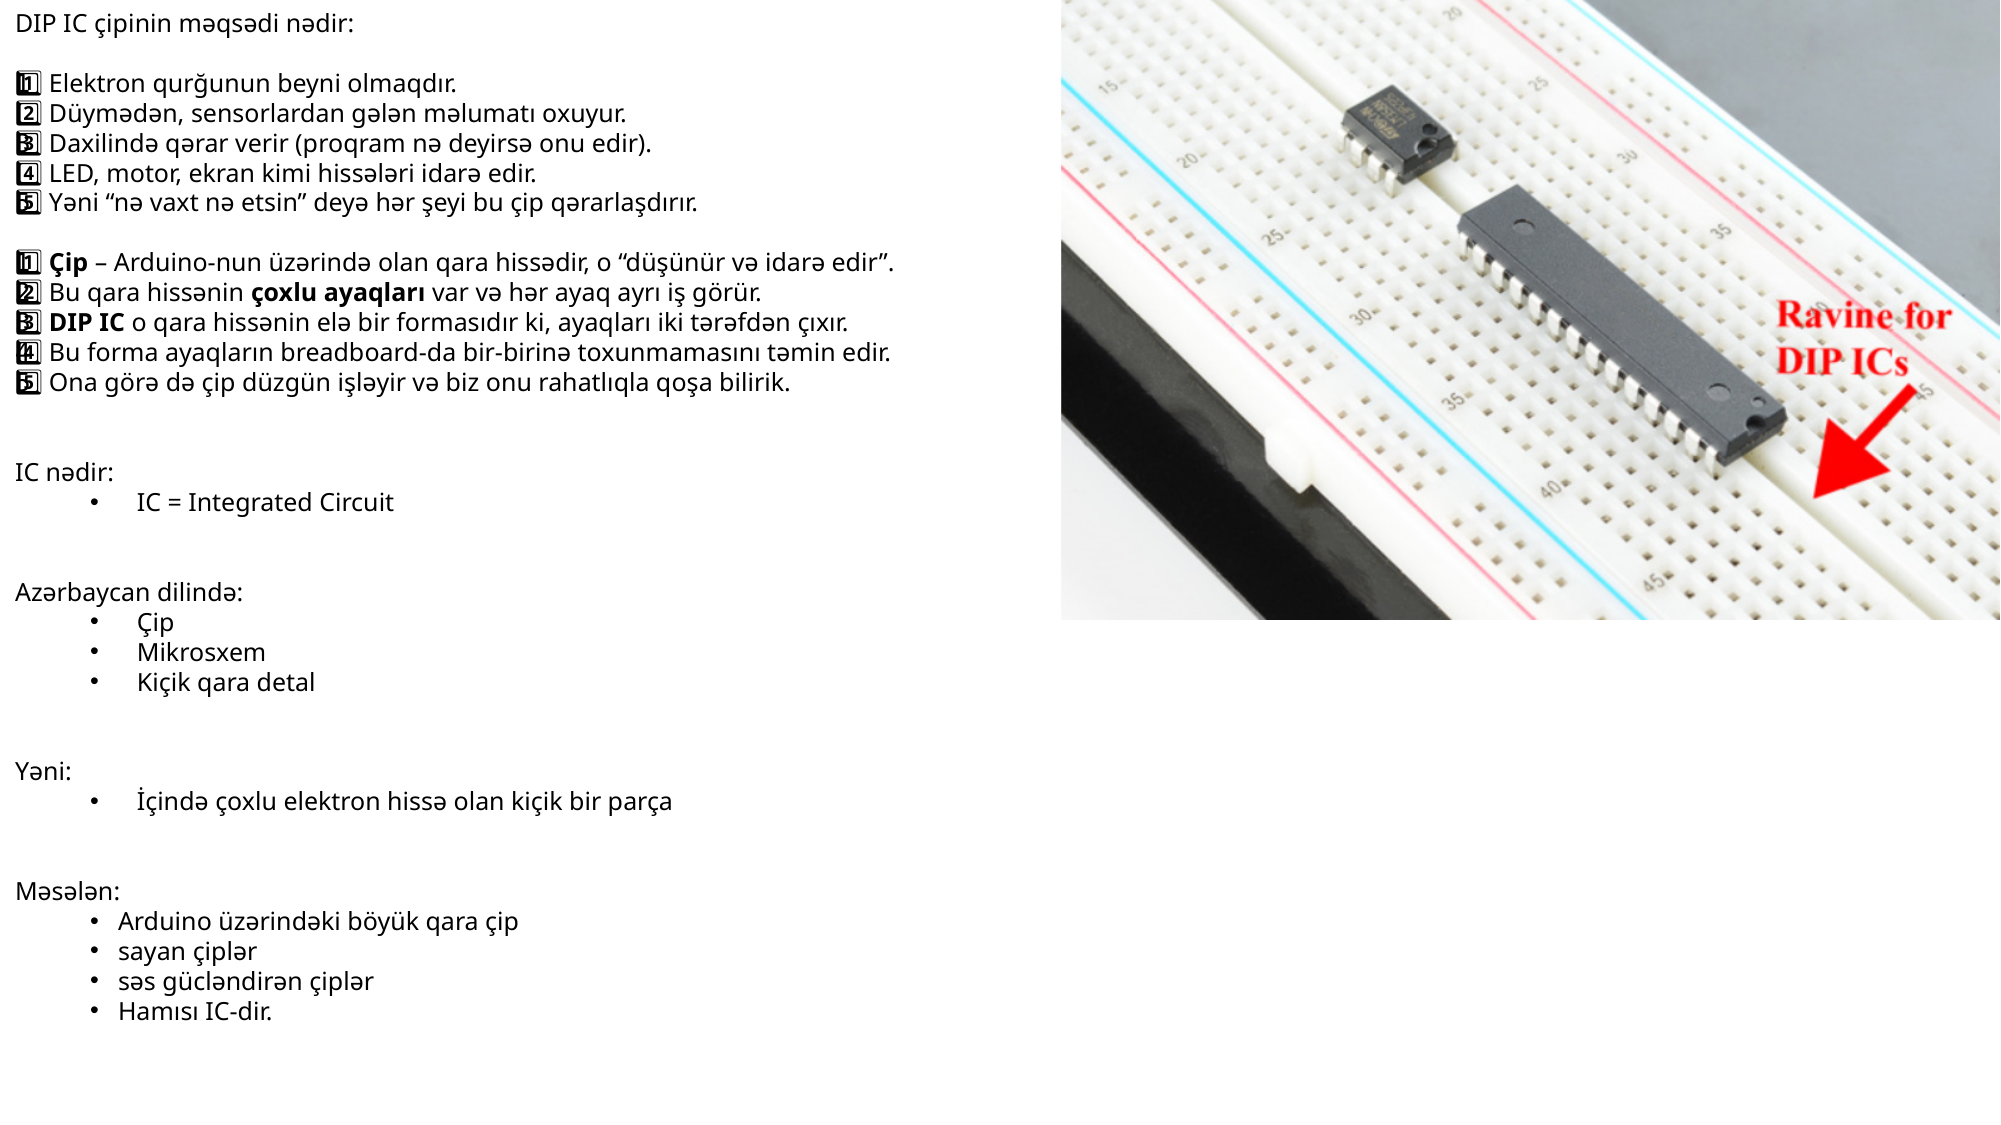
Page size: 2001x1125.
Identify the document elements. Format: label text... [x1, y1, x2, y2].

picture [1060, 0, 2000, 621]
text_box DIP IC çipinin məqsədi nədir: 1️⃣ Elektron qurğunun beyni olmaqdır. 2️⃣ Düymədən, sensorlardan gələn məlumatı oxuyur. 3️⃣ Daxilində qərar verir (proqram nə deyirsə onu edir). 4️⃣ LED, motor, ekran kimi hissələri idarə edir. 5️⃣ Yəni “nə vaxt nə etsin” deyə hər şeyi bu çip qərarlaşdırır. 1️⃣ Çip – Arduino-nun üzərində olan qara hissədir, o “düşünür və idarə edir”. 2️⃣ Bu qara hissənin çoxlu ayaqları var və hər ayaq ayrı iş görür. 3️⃣ DIP IC o qara hissənin elə bir formasıdır ki, ayaqları iki tərəfdən çıxır. 4️⃣ Bu forma ayaqların breadboard-da bir-birinə toxunmamasını təmin edir. 5️⃣ Ona görə də çip düzgün işləyir və biz onu rahatlıqla qoşa bilirik. IC nədir: IC = Integrated Circuit Azərbaycan dilində: Çip Mikrosxem Kiçik qara detal Yəni: İçində çoxlu elektron hissə olan kiçik bir parça Məsələn: Arduino üzərindəki böyük qara çip sayan çiplər səs gücləndirən çiplər Hamısı IC-dir. [0, 0, 2000, 1093]
